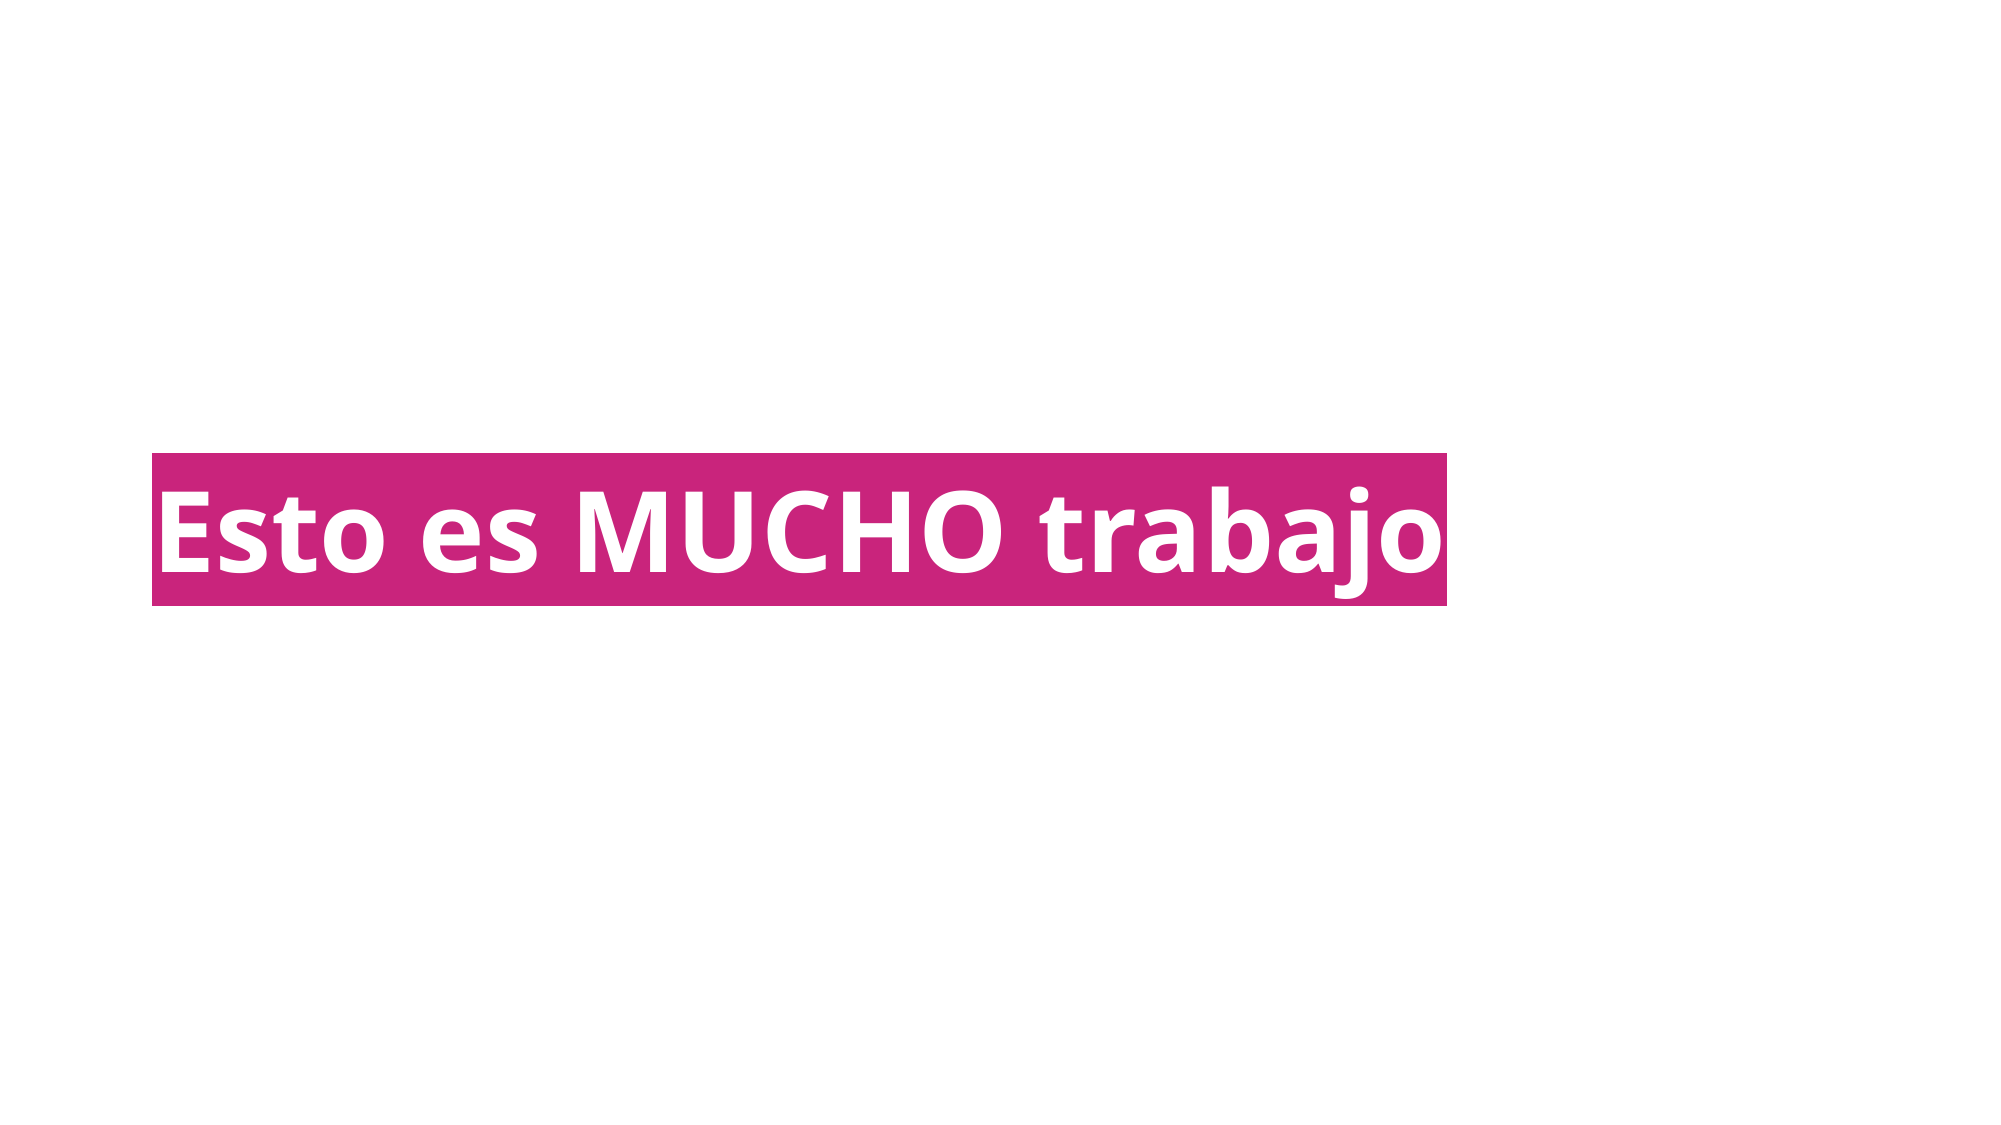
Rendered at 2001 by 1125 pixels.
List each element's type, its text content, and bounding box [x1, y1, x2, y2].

list Esto es MUCHO trabajo [137, 59, 1863, 1014]
